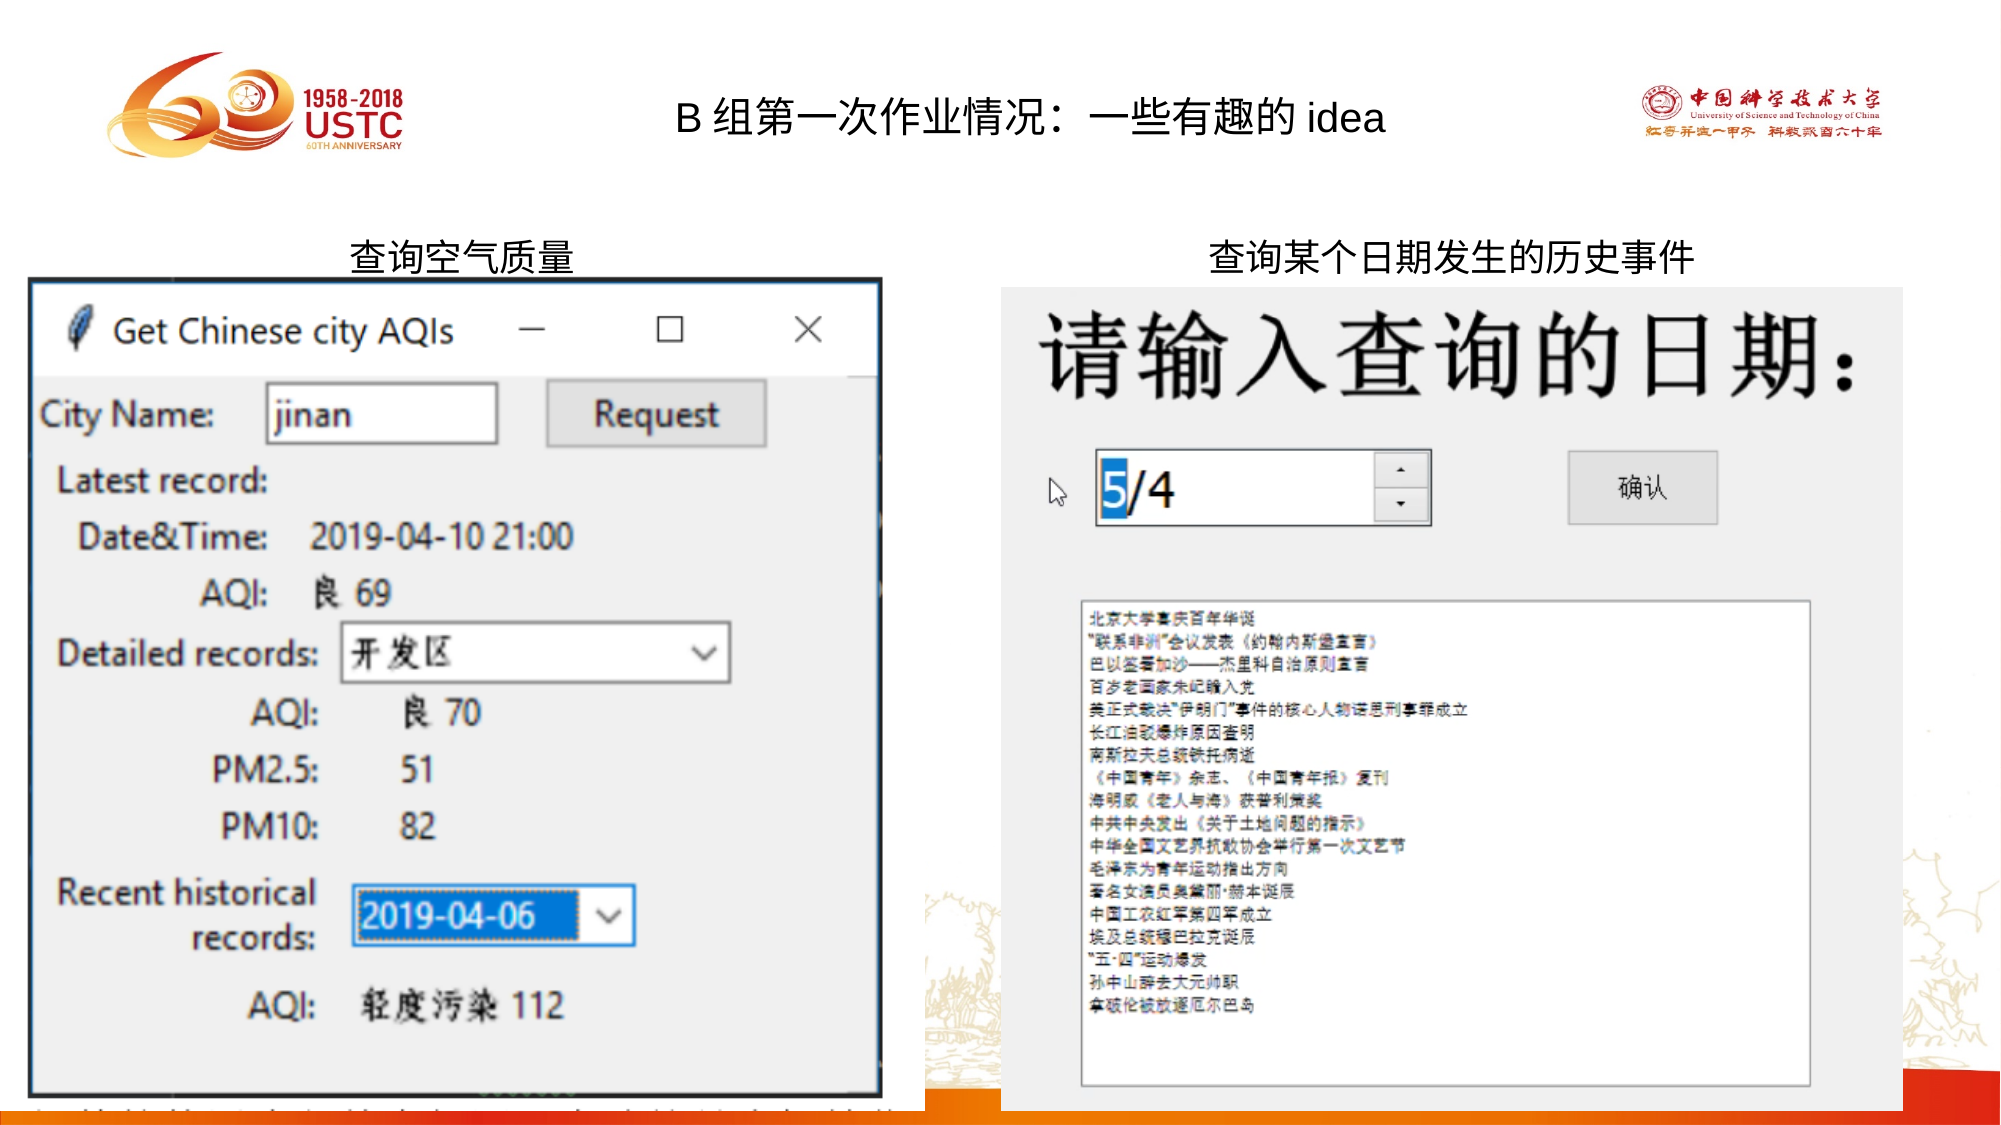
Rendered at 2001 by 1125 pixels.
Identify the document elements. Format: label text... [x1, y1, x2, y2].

text_box 查询空气质量 [335, 226, 590, 257]
text_box B组第一次作业情况：一些有趣的idea [659, 83, 1401, 148]
picture [0, 0, 2001, 1125]
text_box 查询某个日期发生的历史事件 [1193, 226, 1711, 287]
